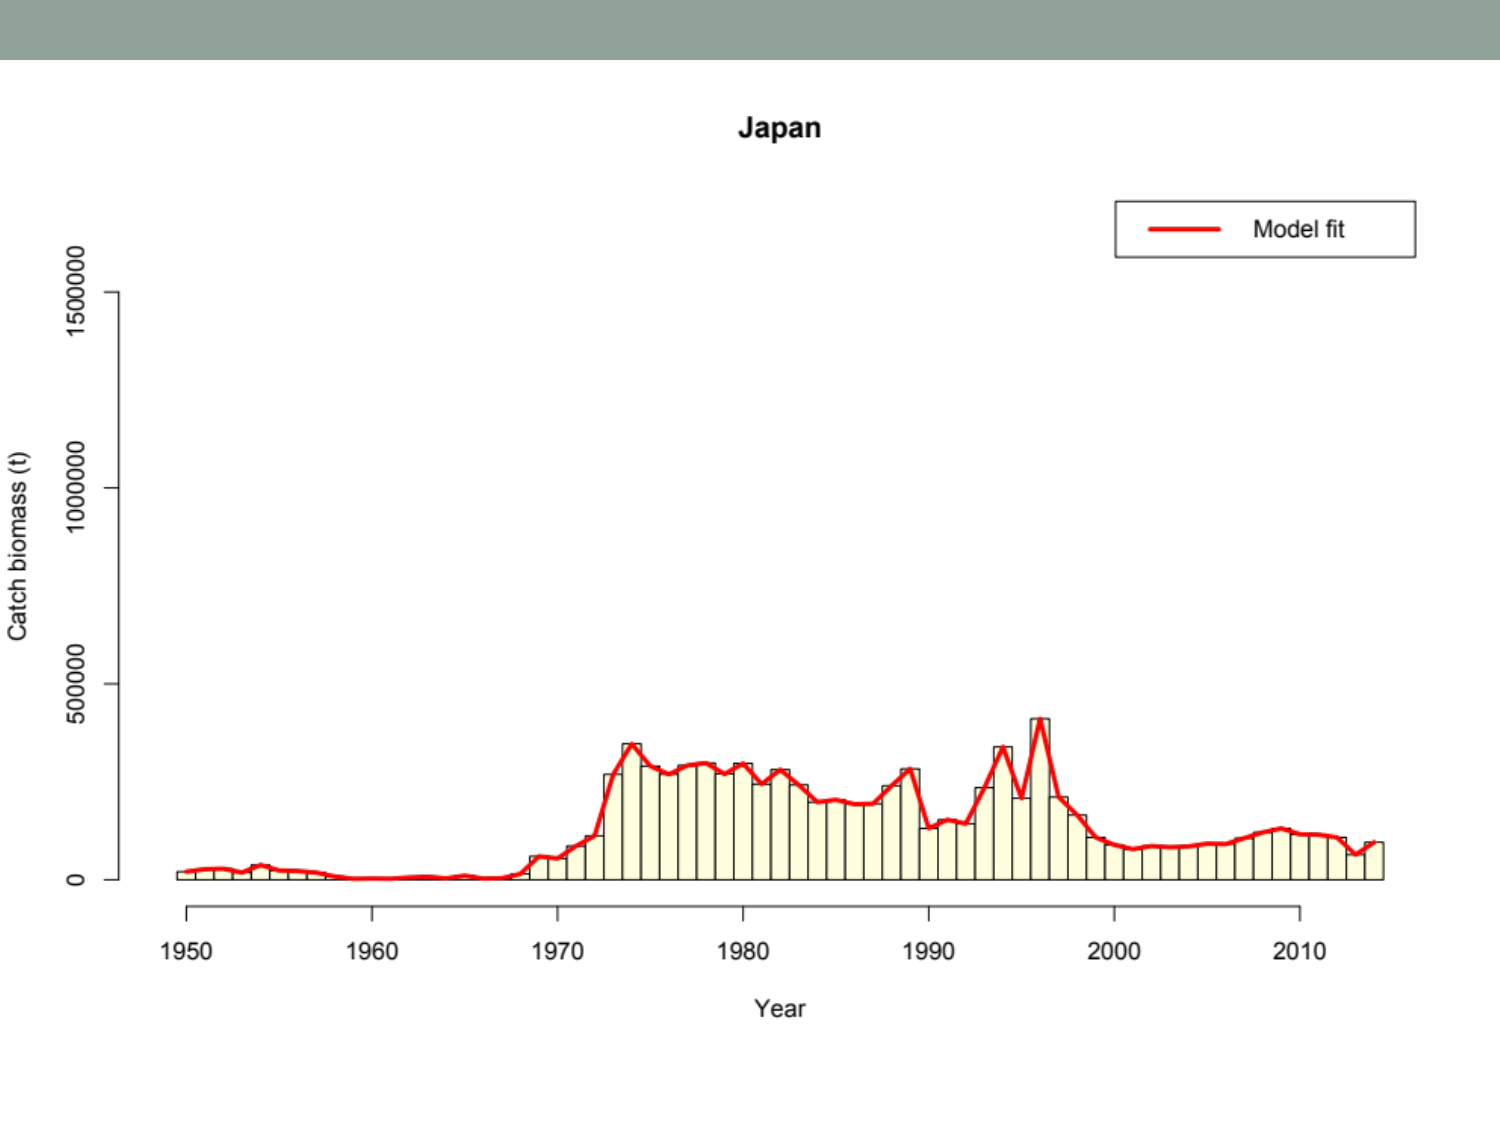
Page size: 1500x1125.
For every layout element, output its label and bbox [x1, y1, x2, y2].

picture [0, 68, 1500, 1054]
